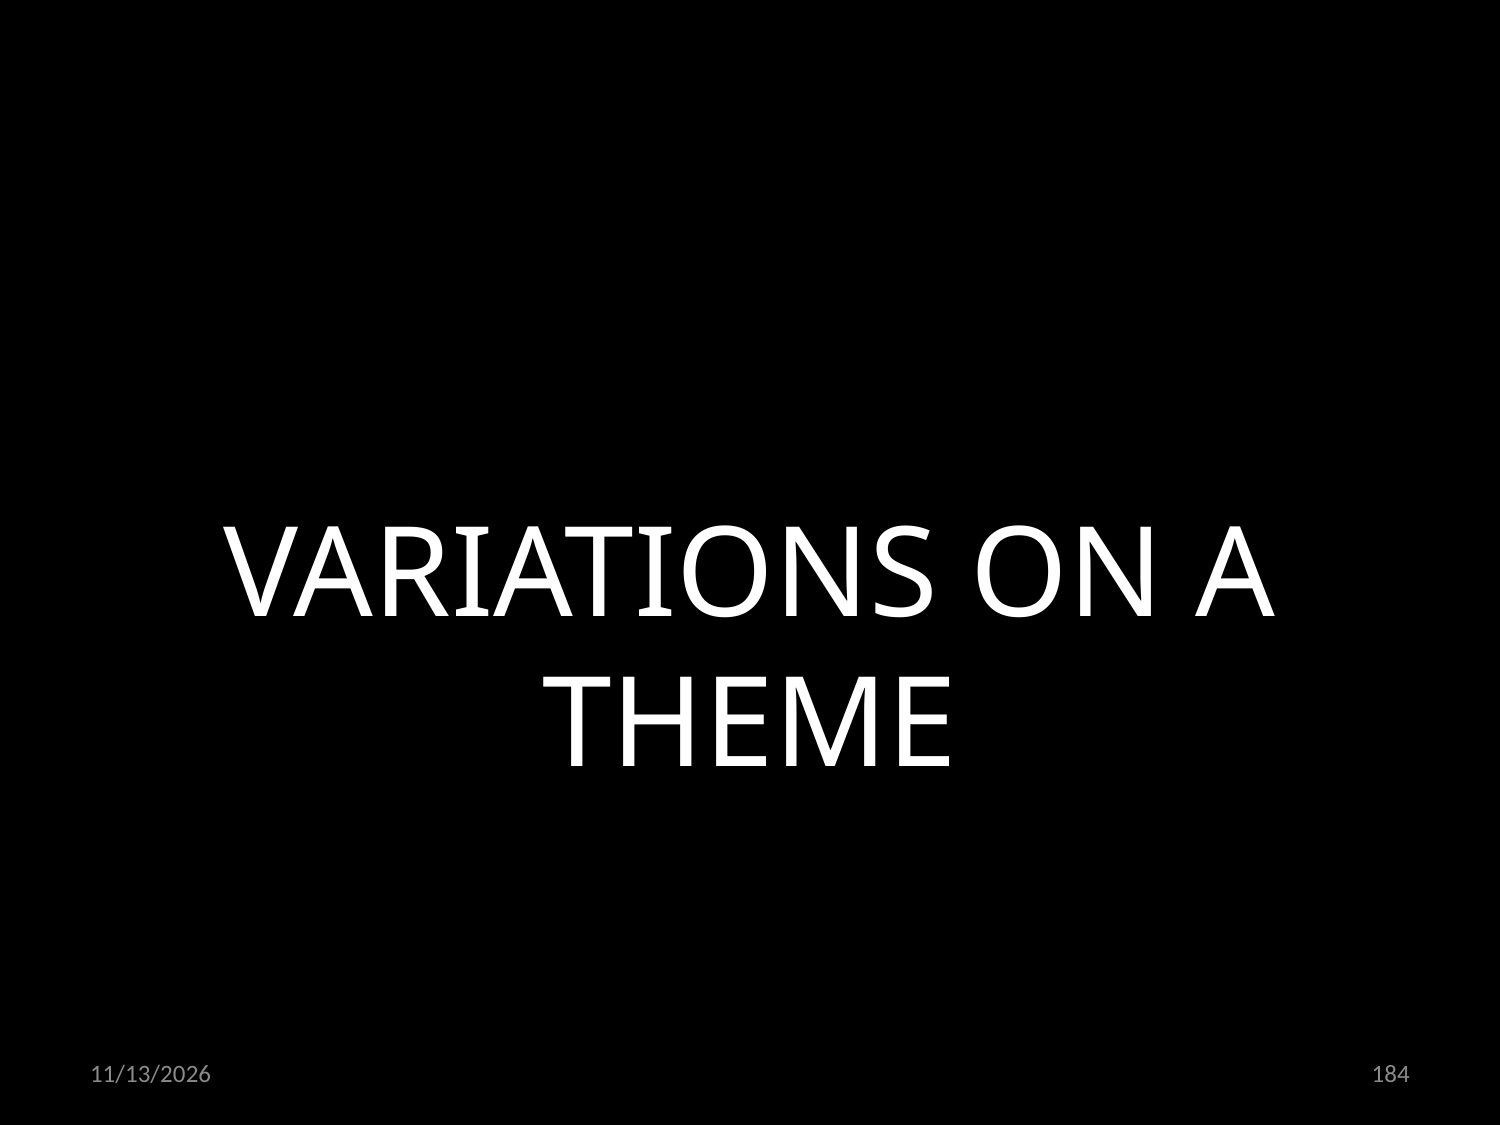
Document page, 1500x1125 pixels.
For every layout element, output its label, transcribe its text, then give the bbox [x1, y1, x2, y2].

slide_number 184 [1074, 1042, 1425, 1103]
list VARIATIONS ON A THEME [0, 484, 1500, 586]
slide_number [75, 1042, 425, 1103]
